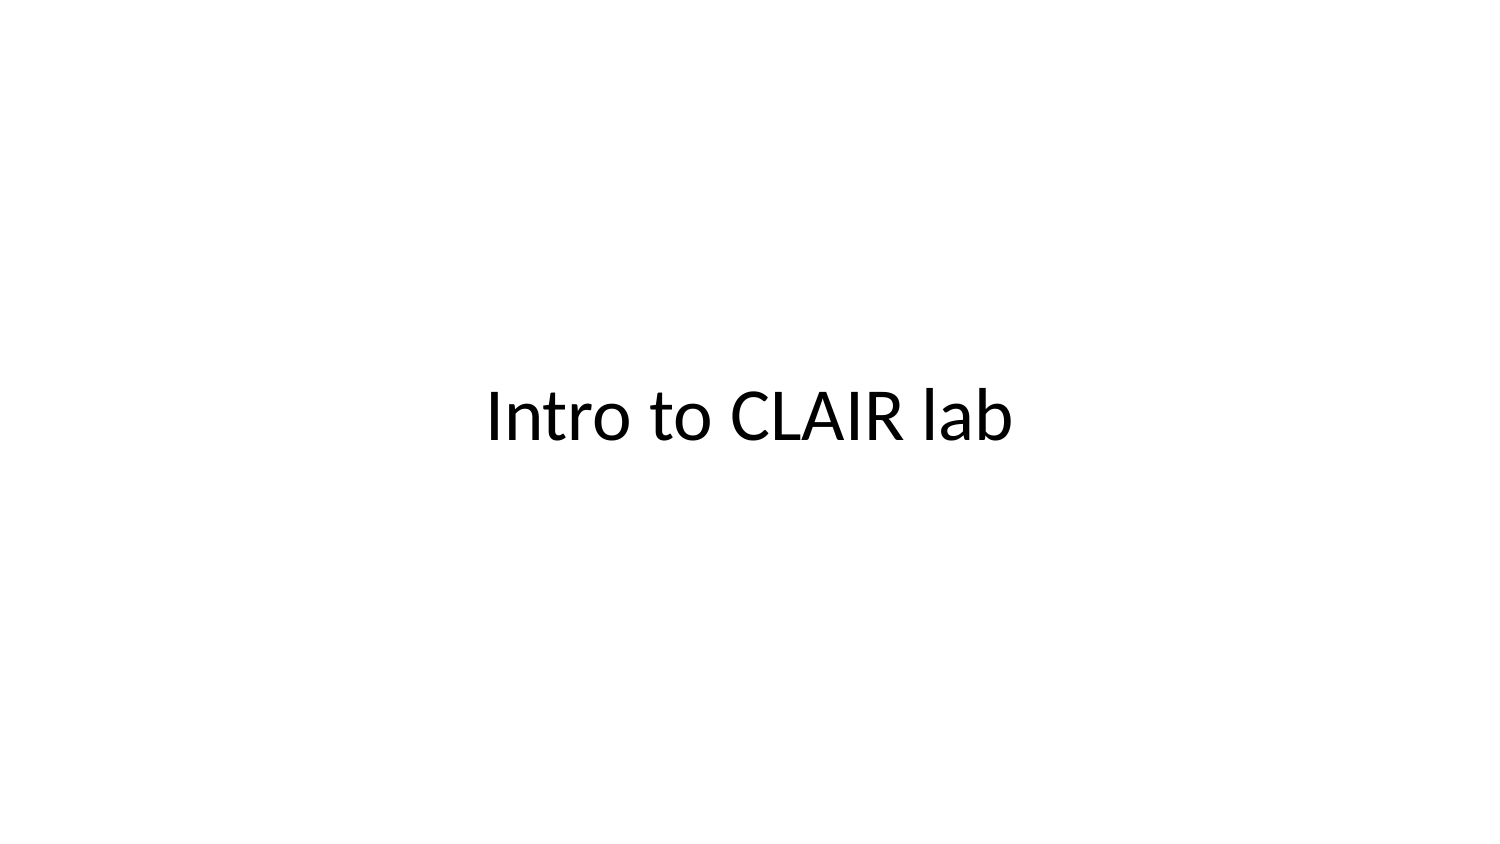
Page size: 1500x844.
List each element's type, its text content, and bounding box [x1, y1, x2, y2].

title Intro to CLAIR lab [51, 352, 1449, 491]
